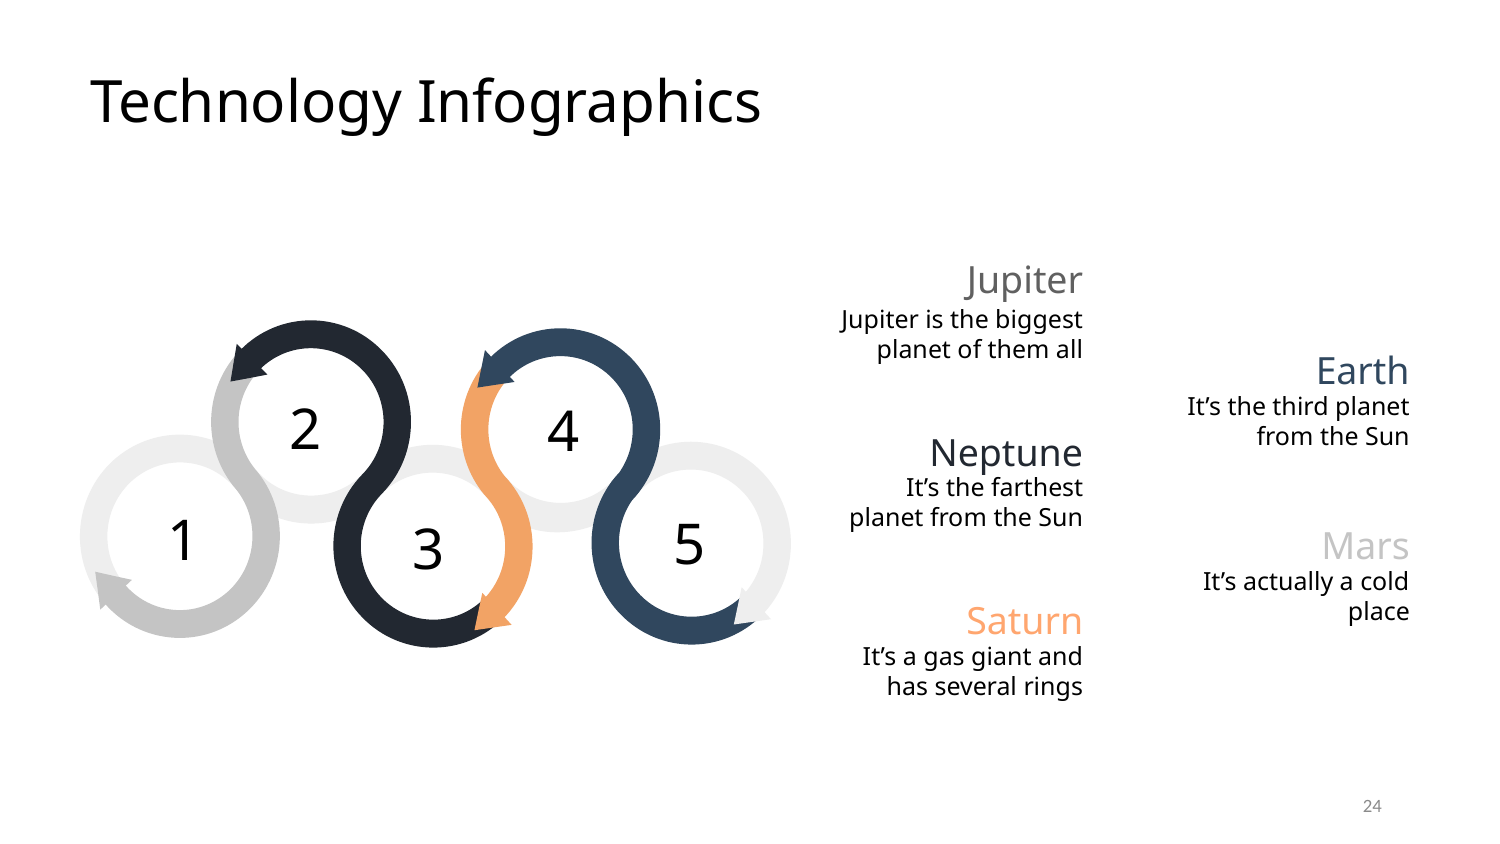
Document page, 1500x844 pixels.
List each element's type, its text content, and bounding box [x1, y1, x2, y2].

text_box Saturn [819, 597, 1099, 640]
text_box It’s the farthest planet from the Sun [819, 472, 1099, 531]
text_box It’s the third planet from the Sun [1145, 391, 1425, 450]
text_box Technology Infographics [75, 67, 782, 132]
text_box Earth [1145, 348, 1425, 391]
text_box It’s a gas giant and has several rings [819, 640, 1099, 699]
text_box Mars [1145, 523, 1425, 566]
text_box It’s actually a cold place [1145, 566, 1425, 625]
text_box Jupiter is the biggest planet of them all [819, 304, 1099, 363]
text_box Jupiter [819, 257, 1099, 301]
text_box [68, 320, 801, 648]
slide_number 24 [1059, 782, 1397, 827]
text_box Neptune [819, 429, 1099, 472]
